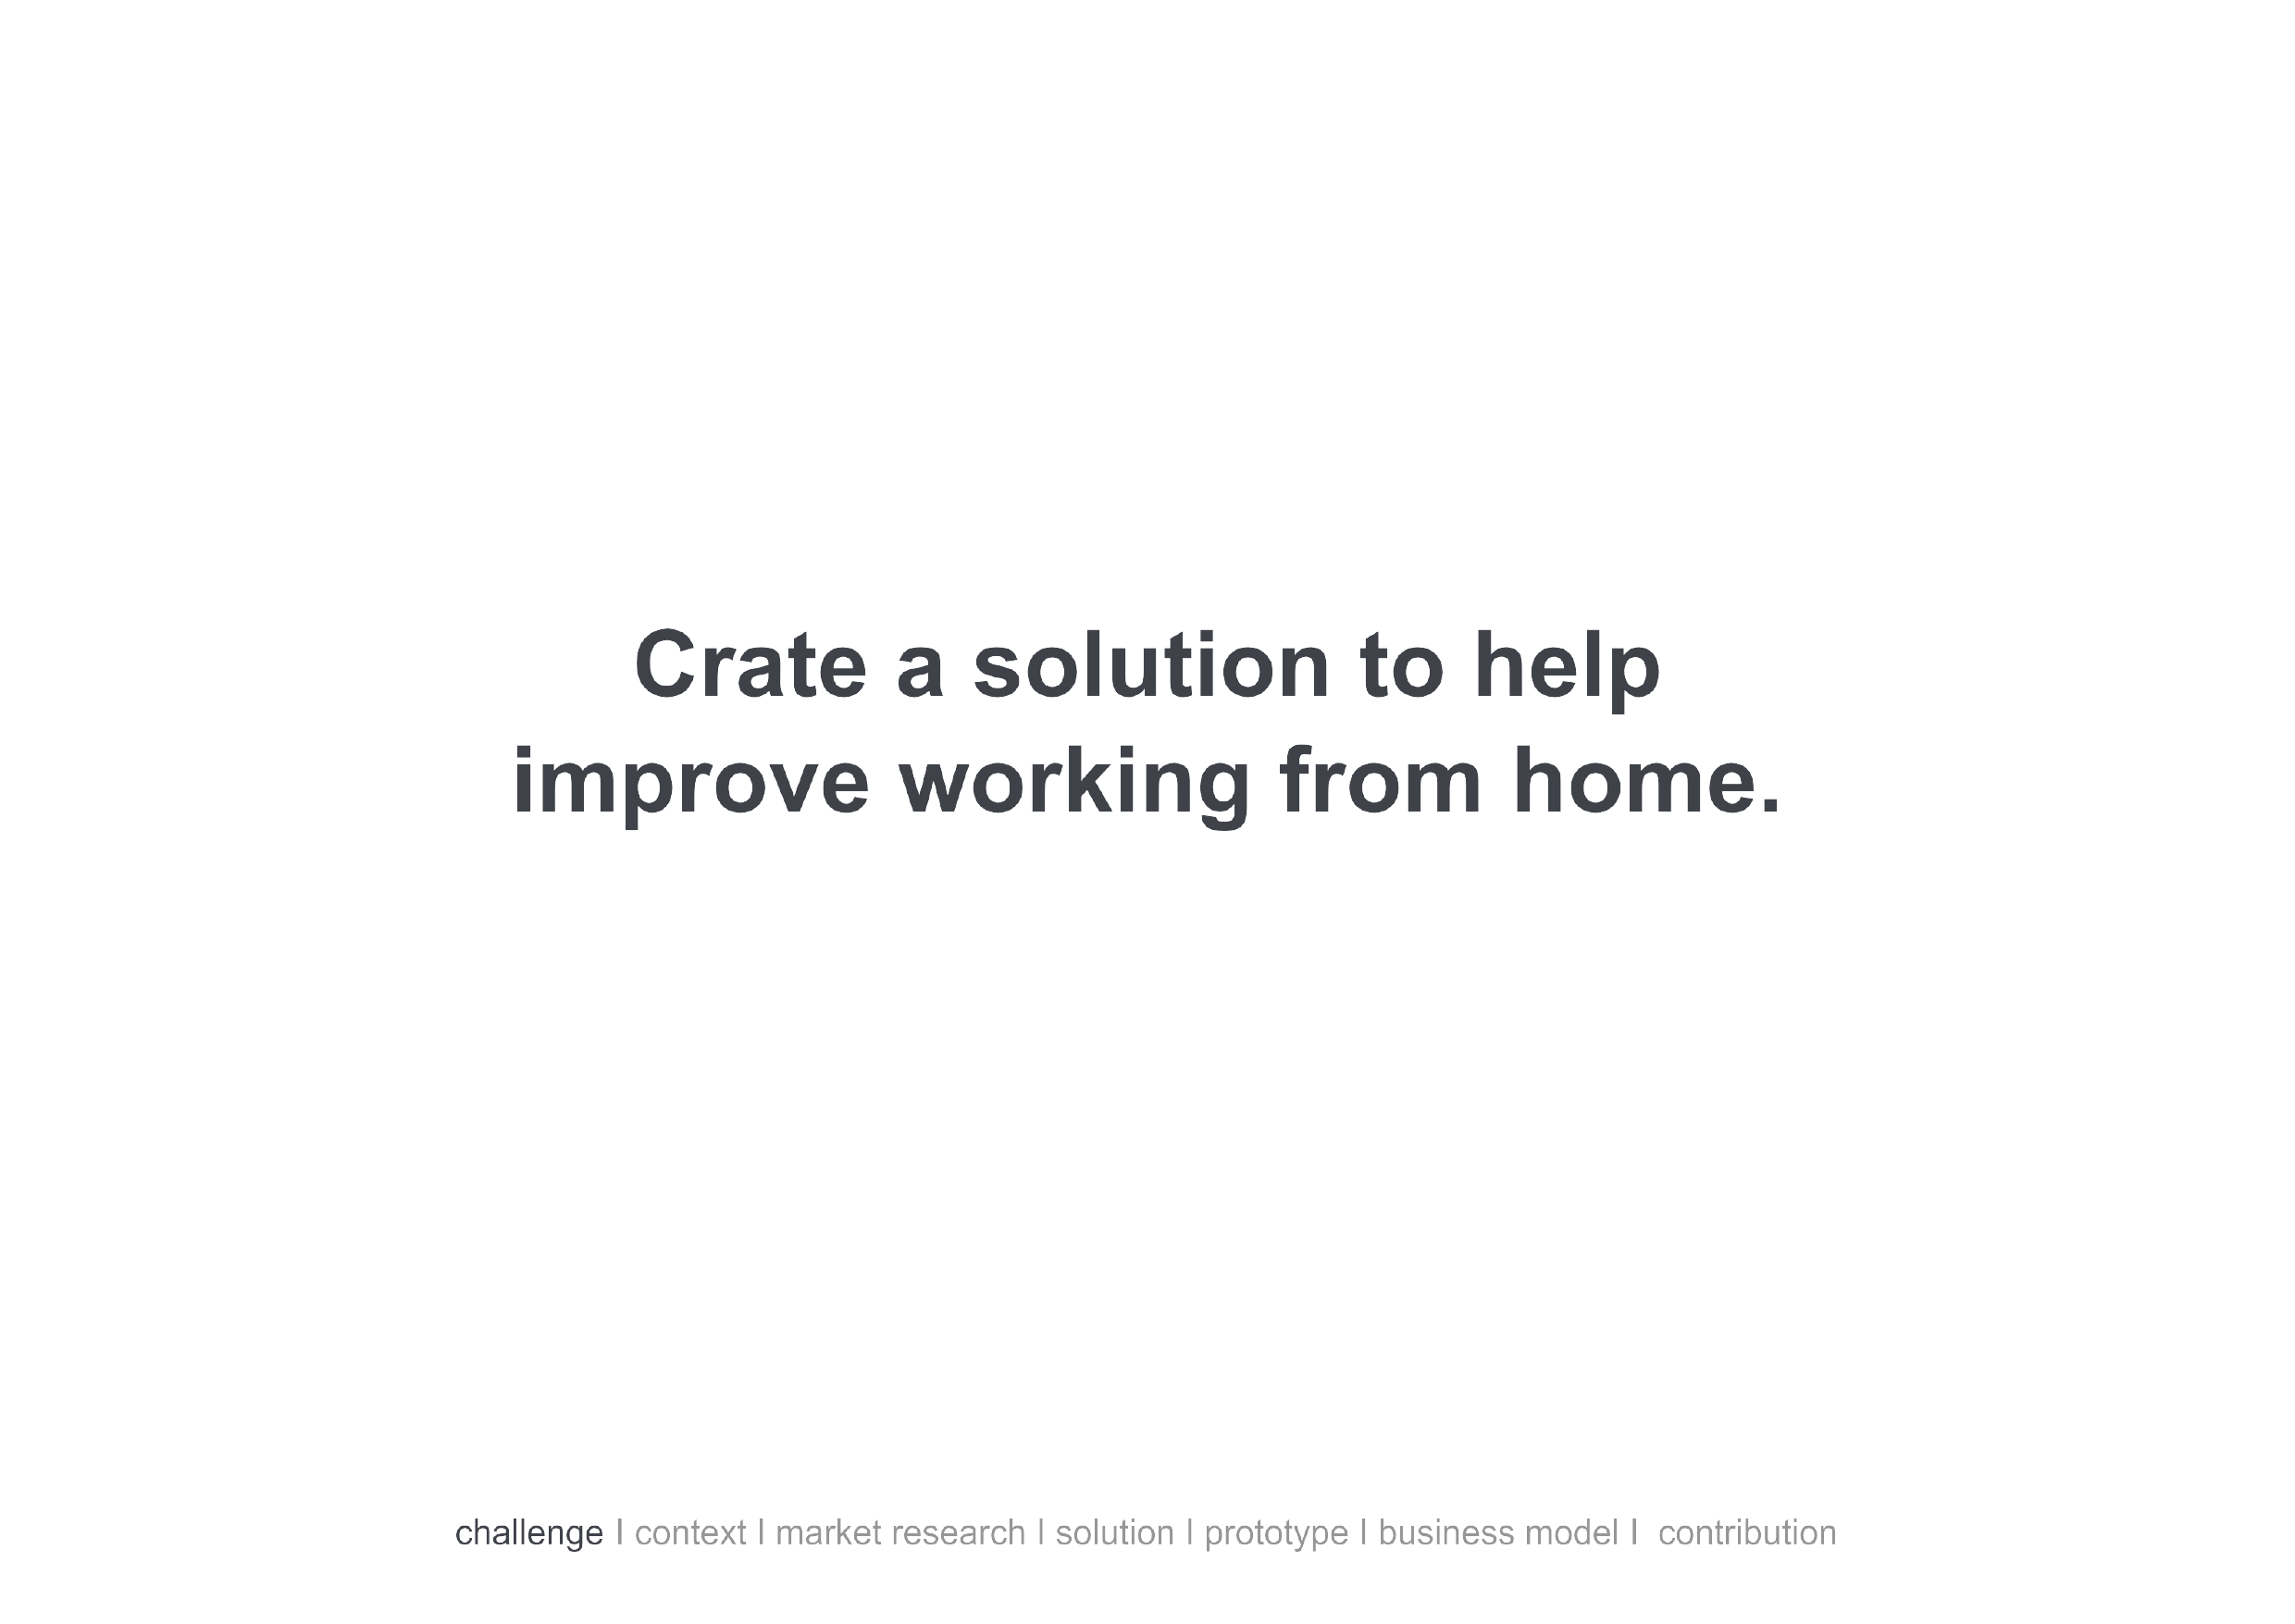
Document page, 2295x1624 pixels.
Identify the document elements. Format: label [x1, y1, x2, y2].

picture [517, 627, 1777, 832]
picture [618, 1519, 1836, 1552]
picture [455, 1519, 602, 1552]
